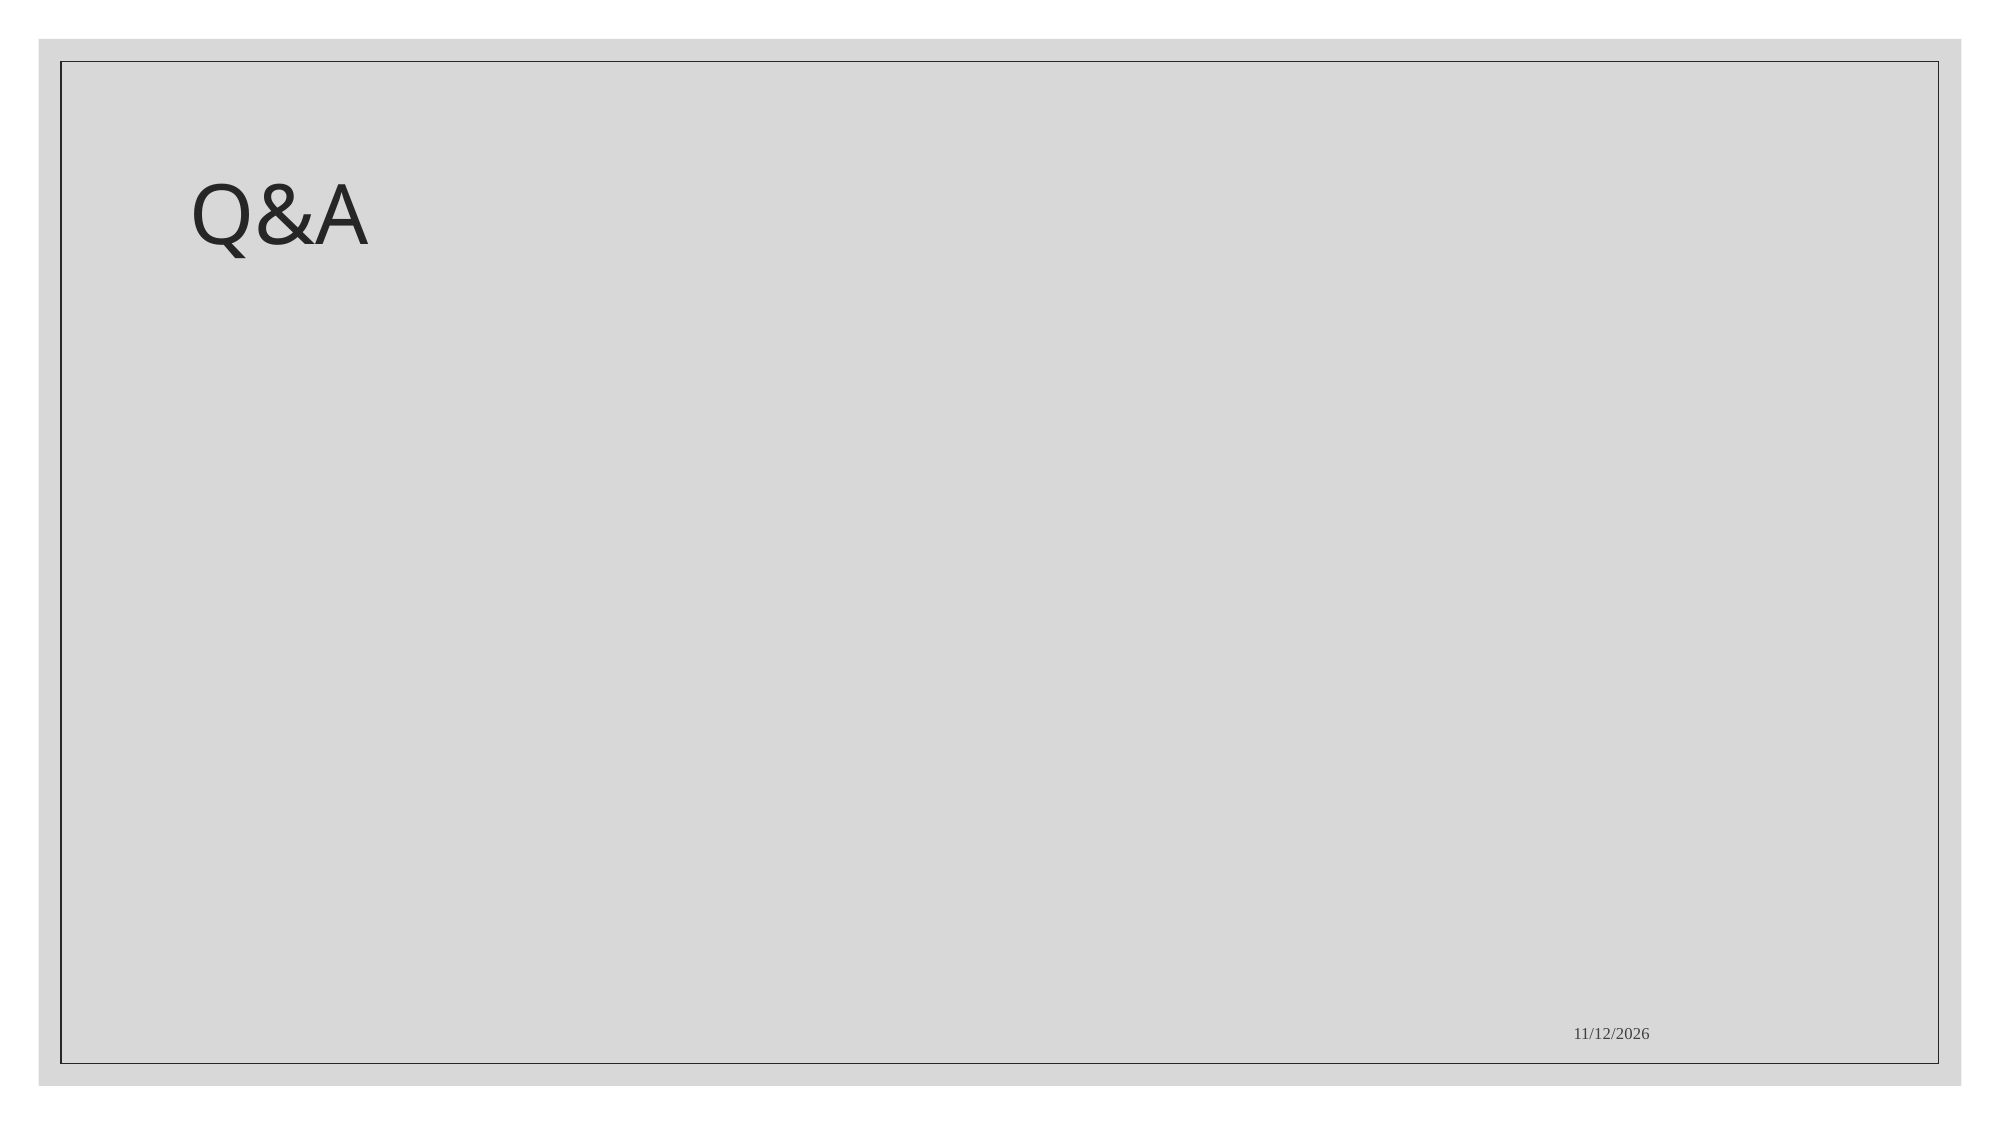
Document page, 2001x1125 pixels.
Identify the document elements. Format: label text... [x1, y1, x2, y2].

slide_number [1190, 990, 1665, 1050]
title Q&A [174, 105, 1825, 331]
